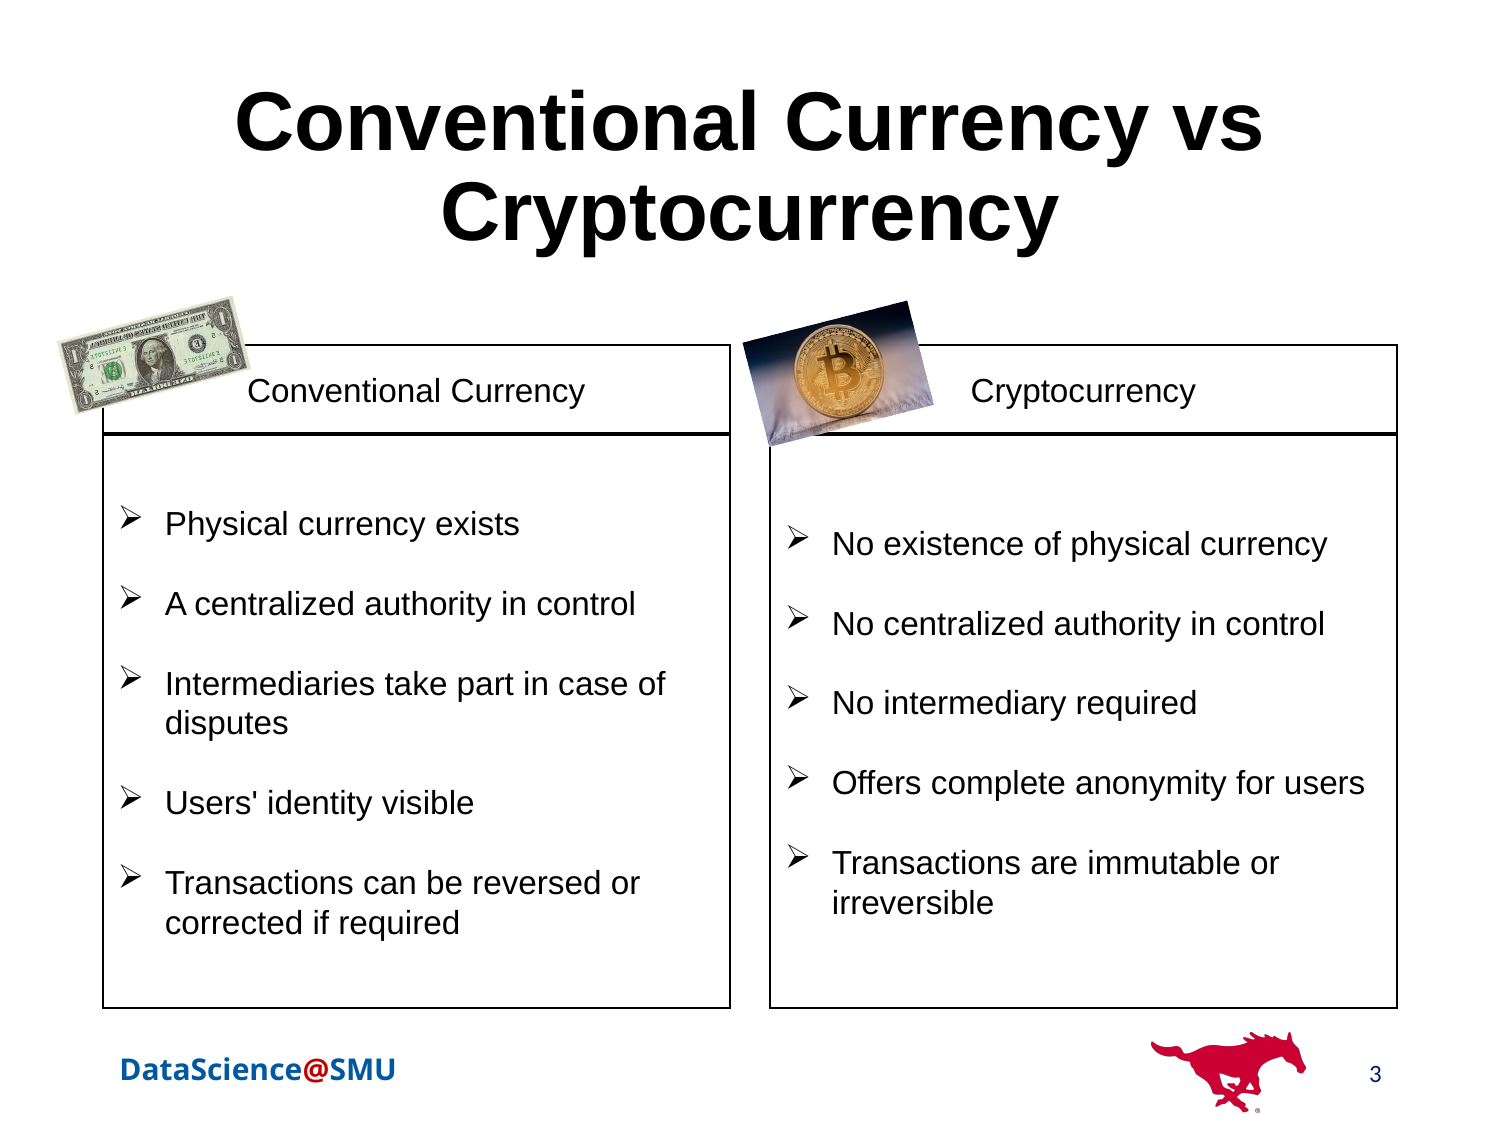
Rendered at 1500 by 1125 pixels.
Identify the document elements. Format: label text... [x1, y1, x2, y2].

picture [57, 296, 251, 415]
text_box Physical currency exists A centralized authority in control Intermediaries take part in case of disputes Users' identity visible Transactions can be reversed or corrected if required [102, 434, 731, 1009]
title Conventional Currency vs Cryptocurrency [103, 59, 1397, 278]
text_box No existence of physical currency No centralized authority in control No intermediary required Offers complete anonymity for users Transactions are immutable or irreversible [769, 434, 1398, 1009]
picture [743, 301, 933, 446]
text_box Conventional Currency [102, 344, 731, 434]
text_box Cryptocurrency [824, 344, 1398, 434]
slide_number 3 [1059, 1042, 1397, 1103]
picture [1151, 1032, 1306, 1042]
picture [1151, 1103, 1306, 1113]
